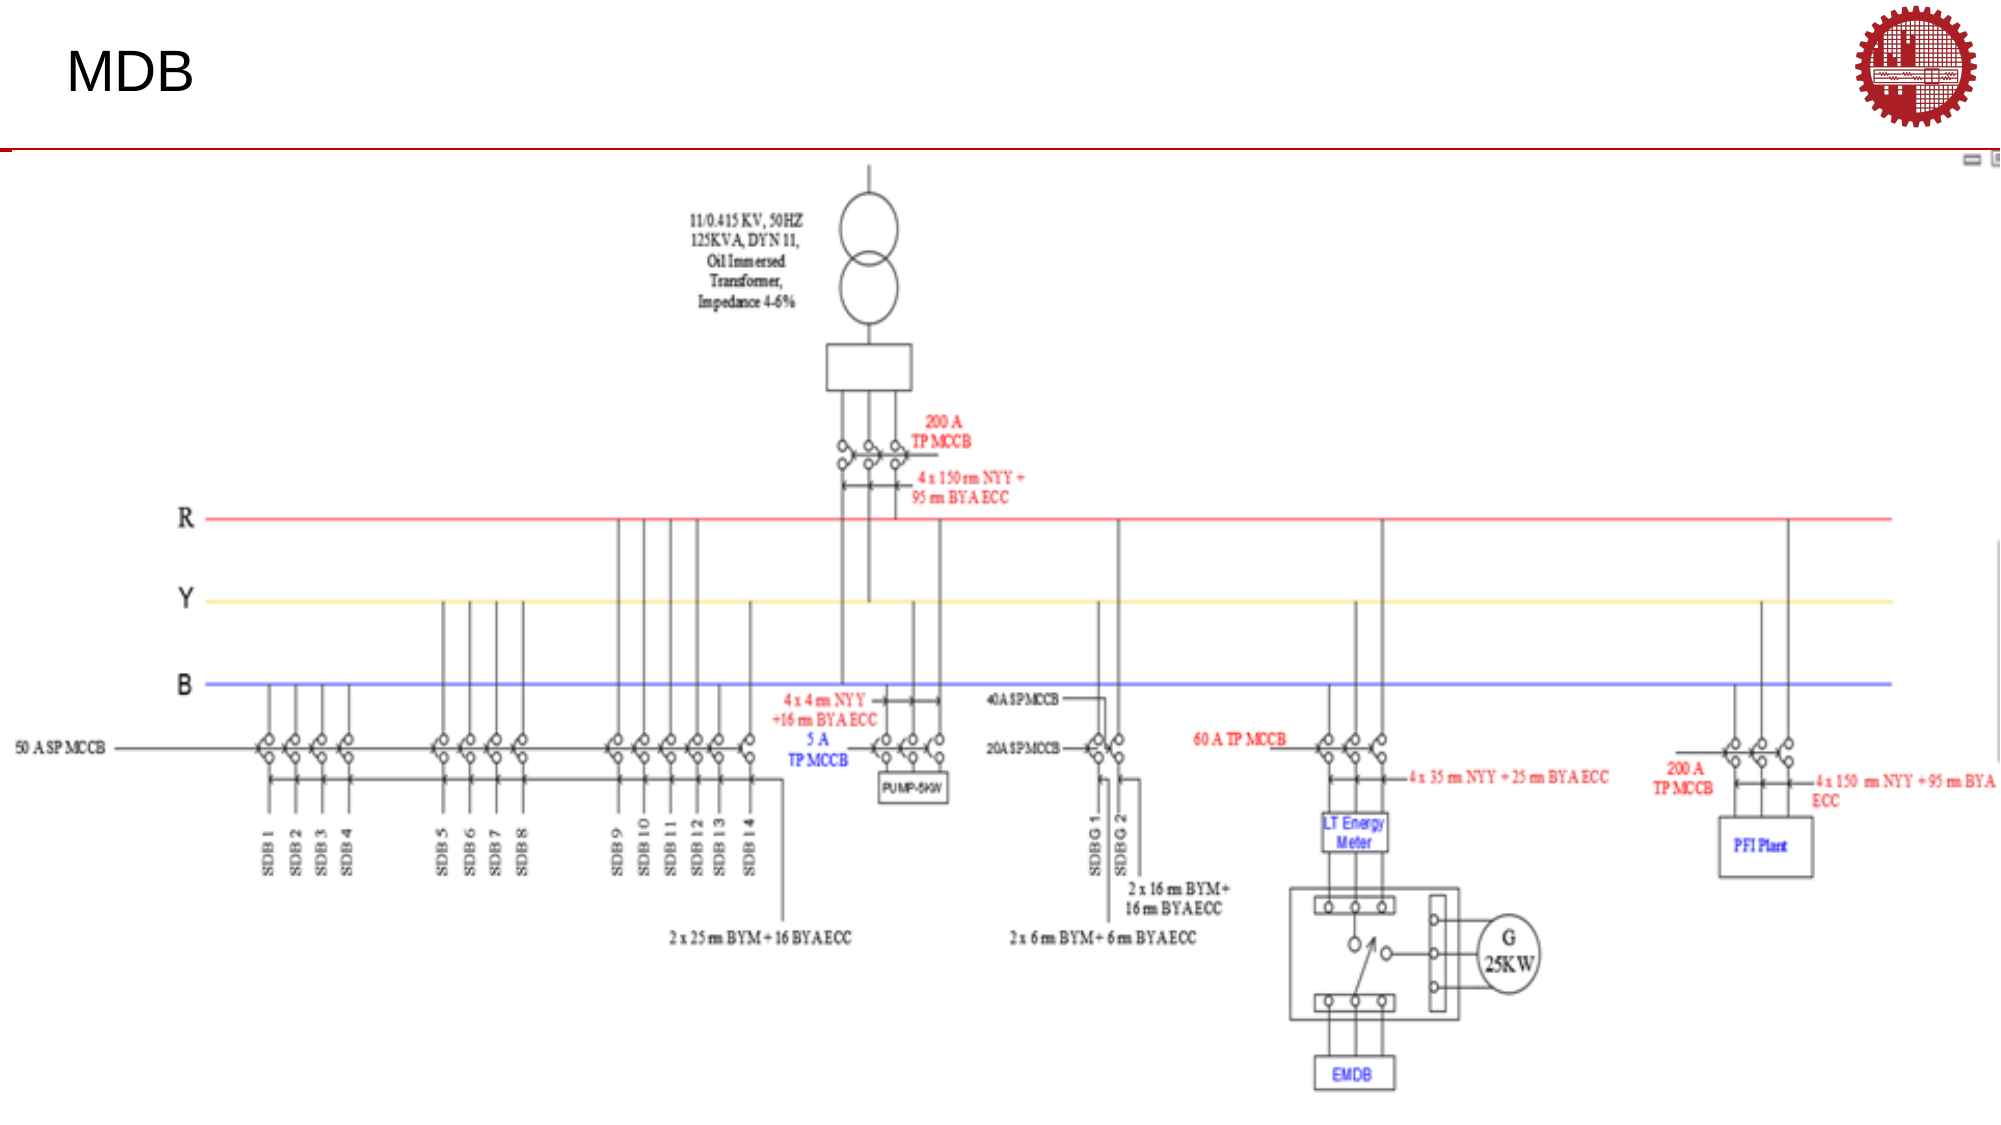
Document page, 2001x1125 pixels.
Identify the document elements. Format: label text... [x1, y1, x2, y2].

picture [1854, 4, 1978, 128]
text_box MDB [51, 25, 1339, 149]
picture [12, 150, 2000, 1112]
